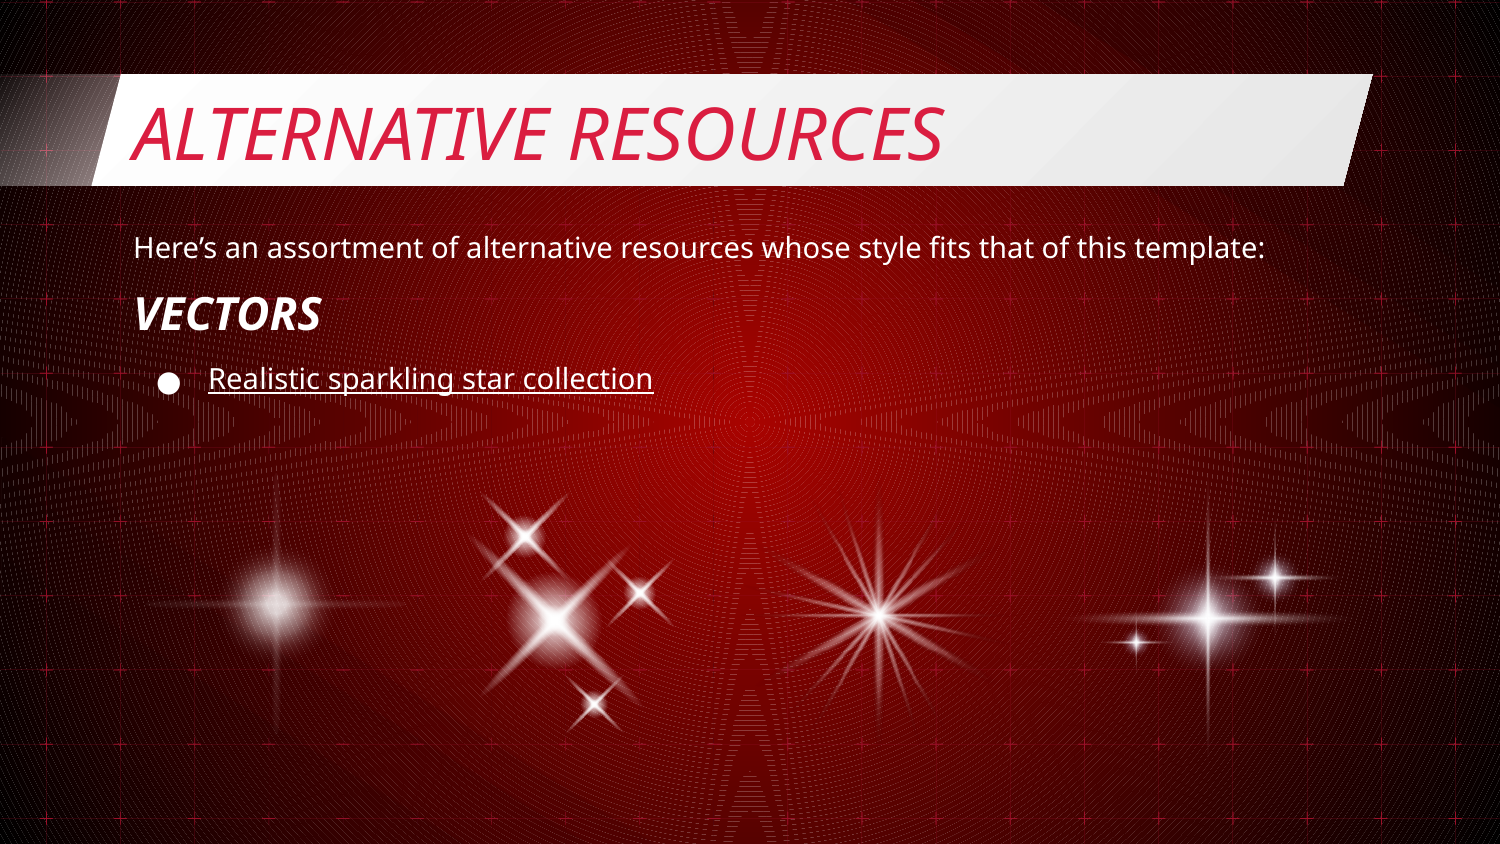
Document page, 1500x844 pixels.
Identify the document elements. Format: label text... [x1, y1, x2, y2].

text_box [0, 73, 1373, 187]
title ALTERNATIVE RESOURCES [1370, 72, 1382, 167]
picture [0, 0, 1500, 844]
list Here’s an assortment of alternative resources whose style fits that of this template: VECTORS Realistic sparkling star collection [118, 213, 1382, 750]
